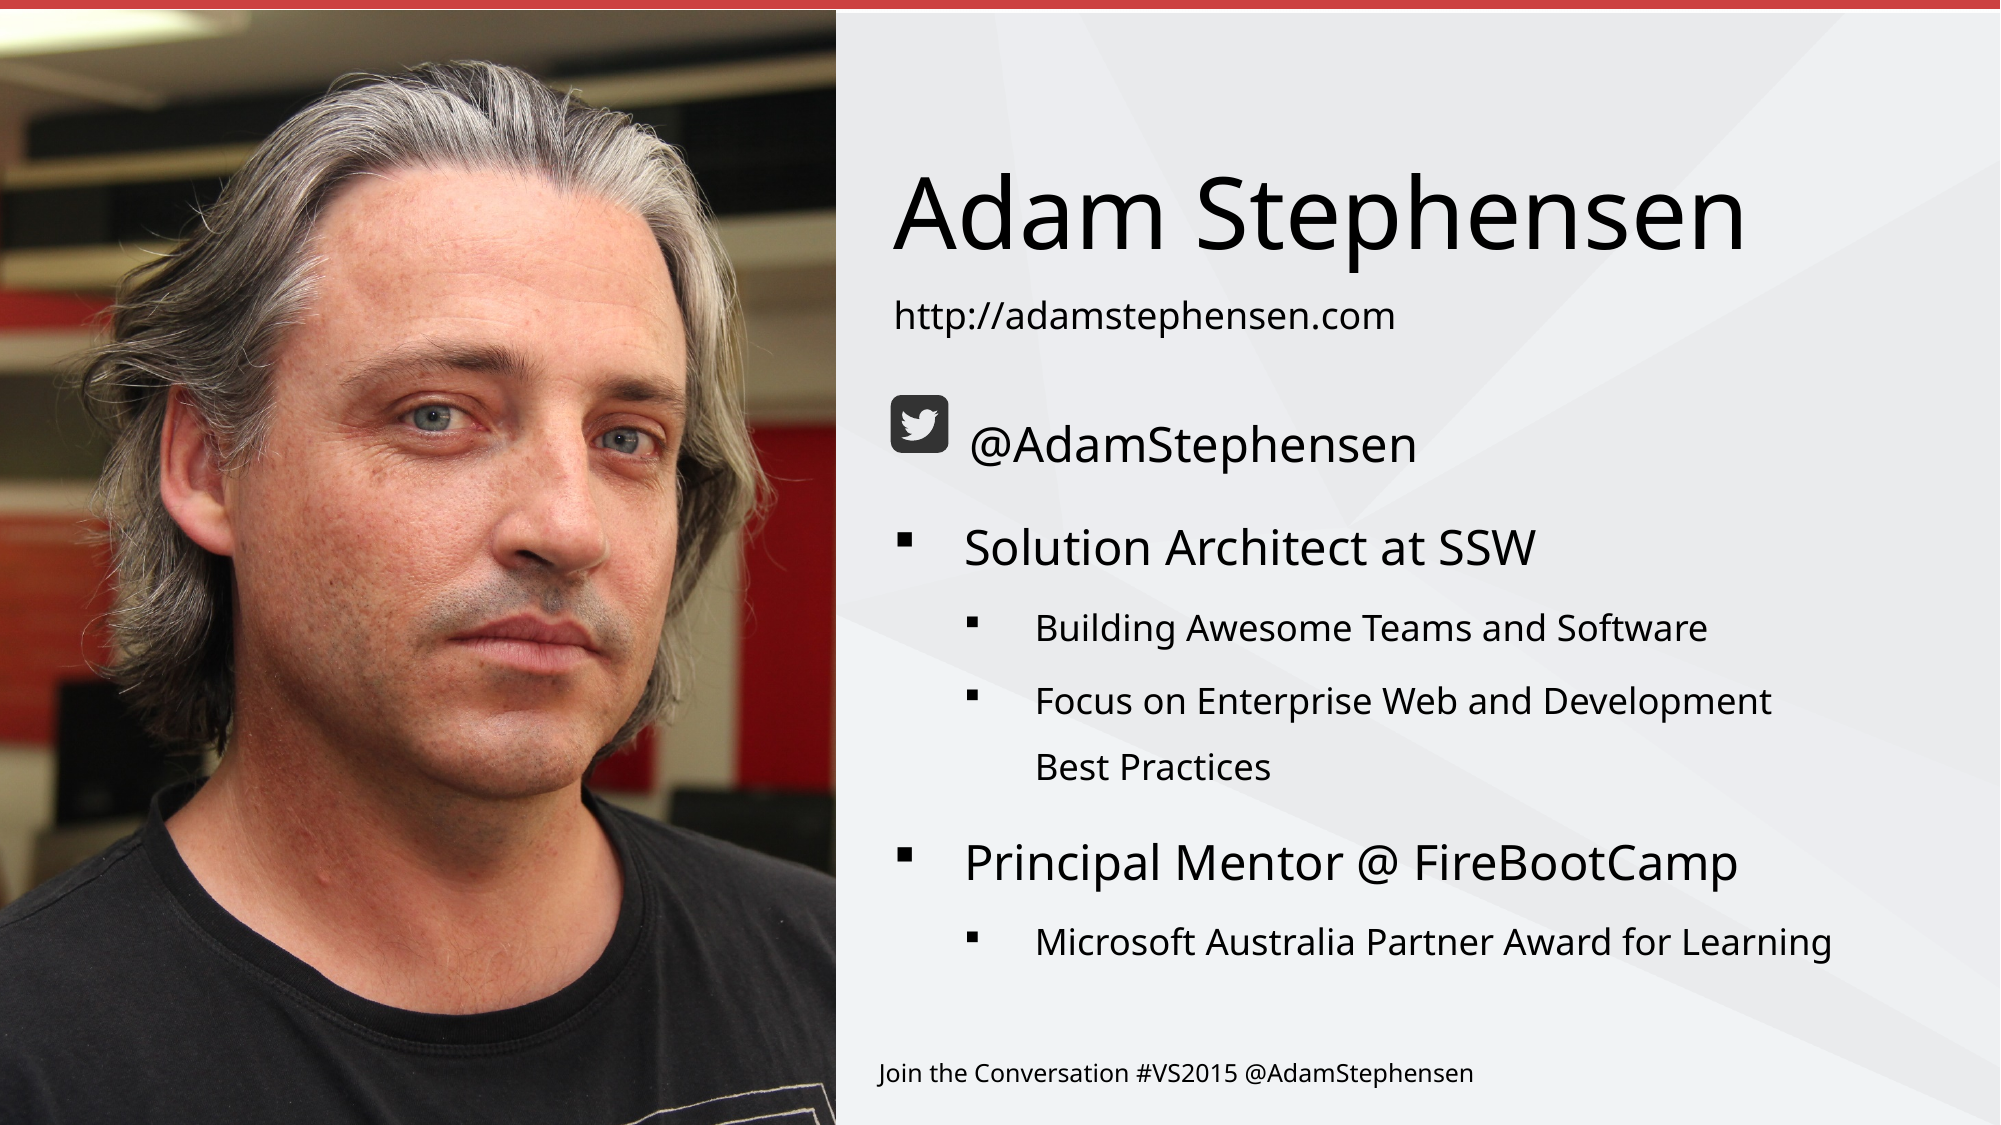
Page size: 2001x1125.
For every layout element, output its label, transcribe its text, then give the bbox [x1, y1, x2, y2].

picture [890, 395, 949, 453]
text_box package.json { "version": "0.0.0", "name": "", "devDependencies": { "grunt": "0.4.5", "grunt-beautify": "0.1.1", "grunt-jslint": "1.1.12", "grunt-bower-task": "0.4.0" } } [836, 13, 2000, 1125]
title Adam Stephensen [864, 60, 1877, 278]
list @AdamStephensen Solution Architect at SSW Building Awesome Teams and Software Focus on Enterprise Web and Development Best Practices Principal Mentor @ FireBootCamp Microsoft Australia Partner Award for Learning [864, 377, 1877, 1025]
subtitle http://adamstephensen.com [864, 278, 1877, 377]
footer Join the Conversation #VS2015 @AdamStephensen [864, 1042, 1877, 1103]
picture [0, 8, 836, 1125]
